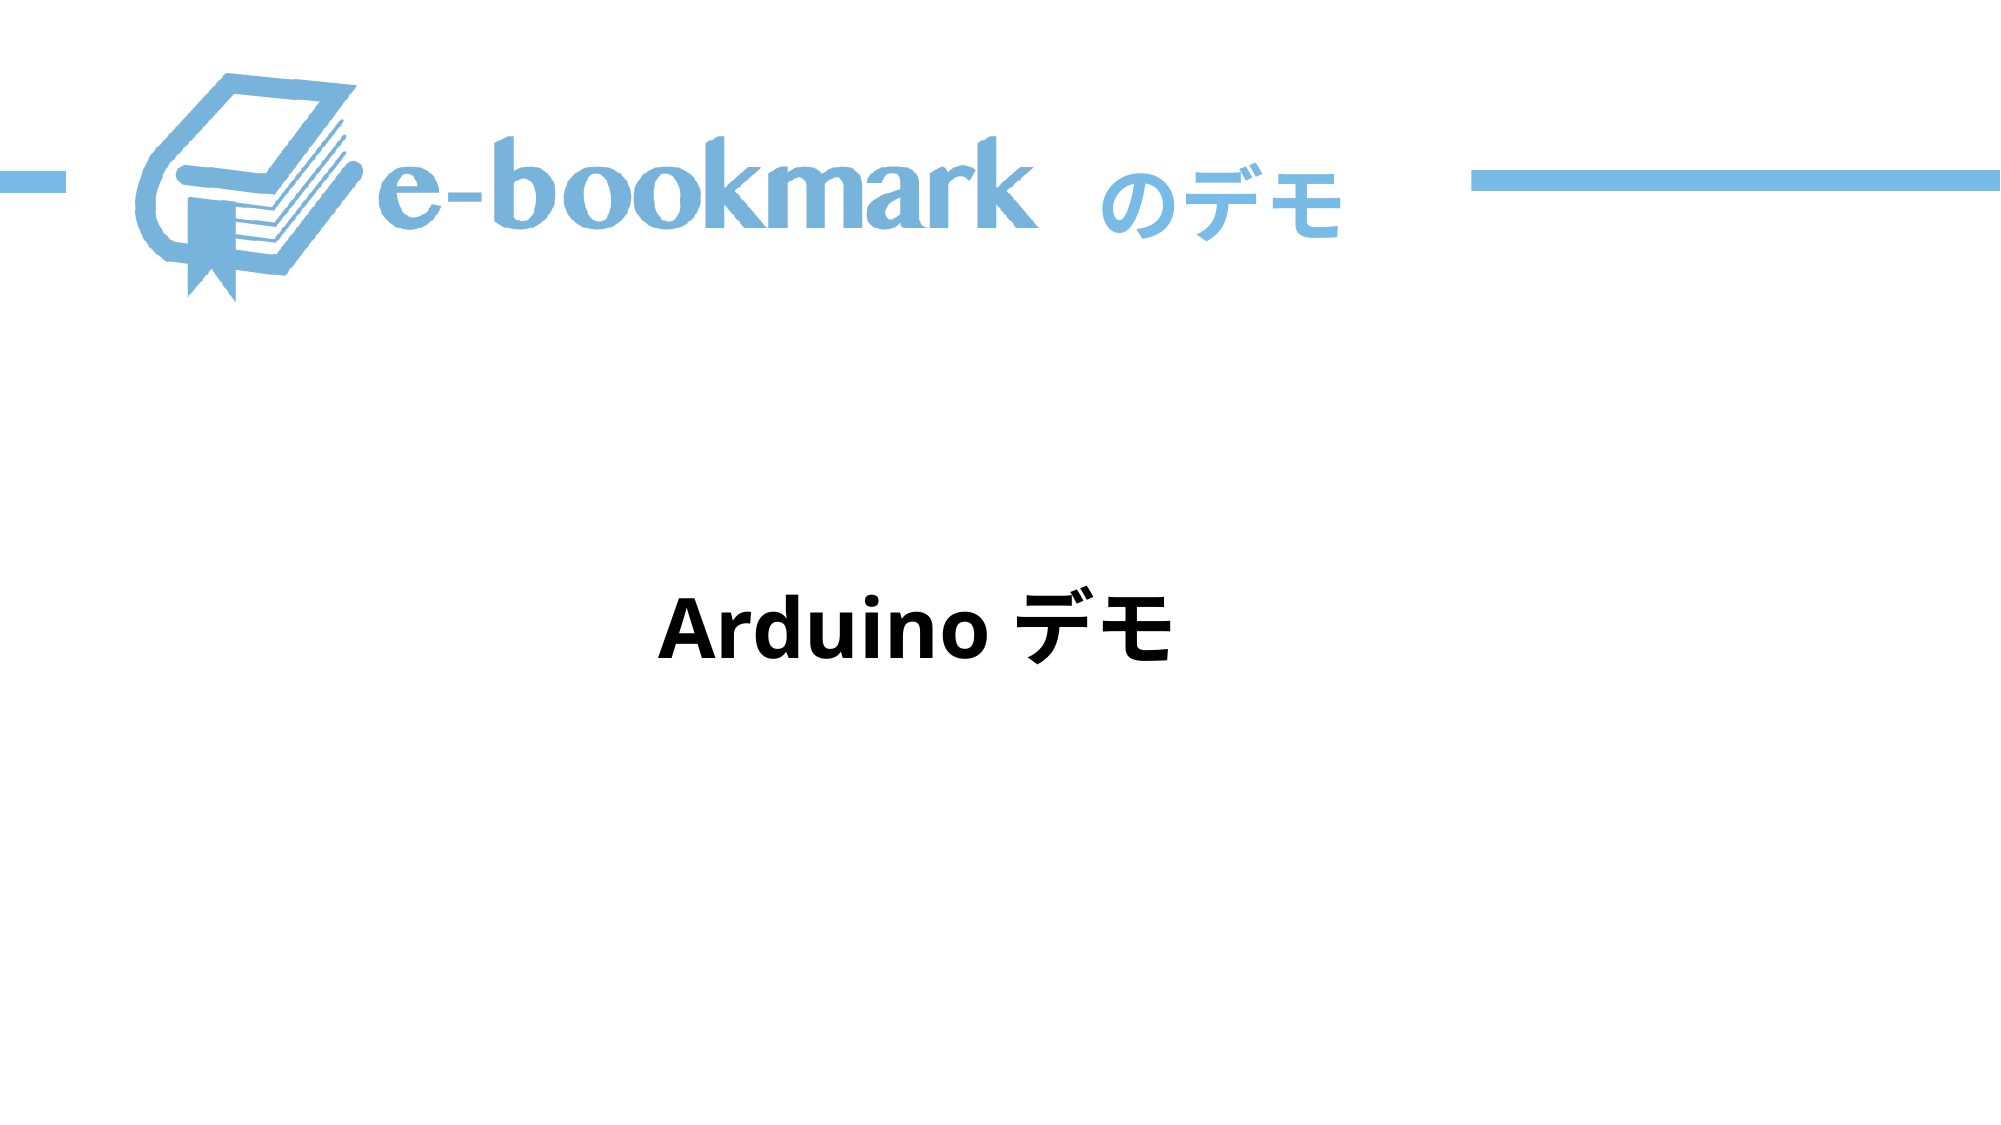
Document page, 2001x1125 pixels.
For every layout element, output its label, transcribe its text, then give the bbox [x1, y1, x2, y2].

text_box Arduinoデモ [109, 568, 1727, 683]
picture [109, 53, 1060, 308]
text_box のデモ [1082, 144, 1472, 260]
